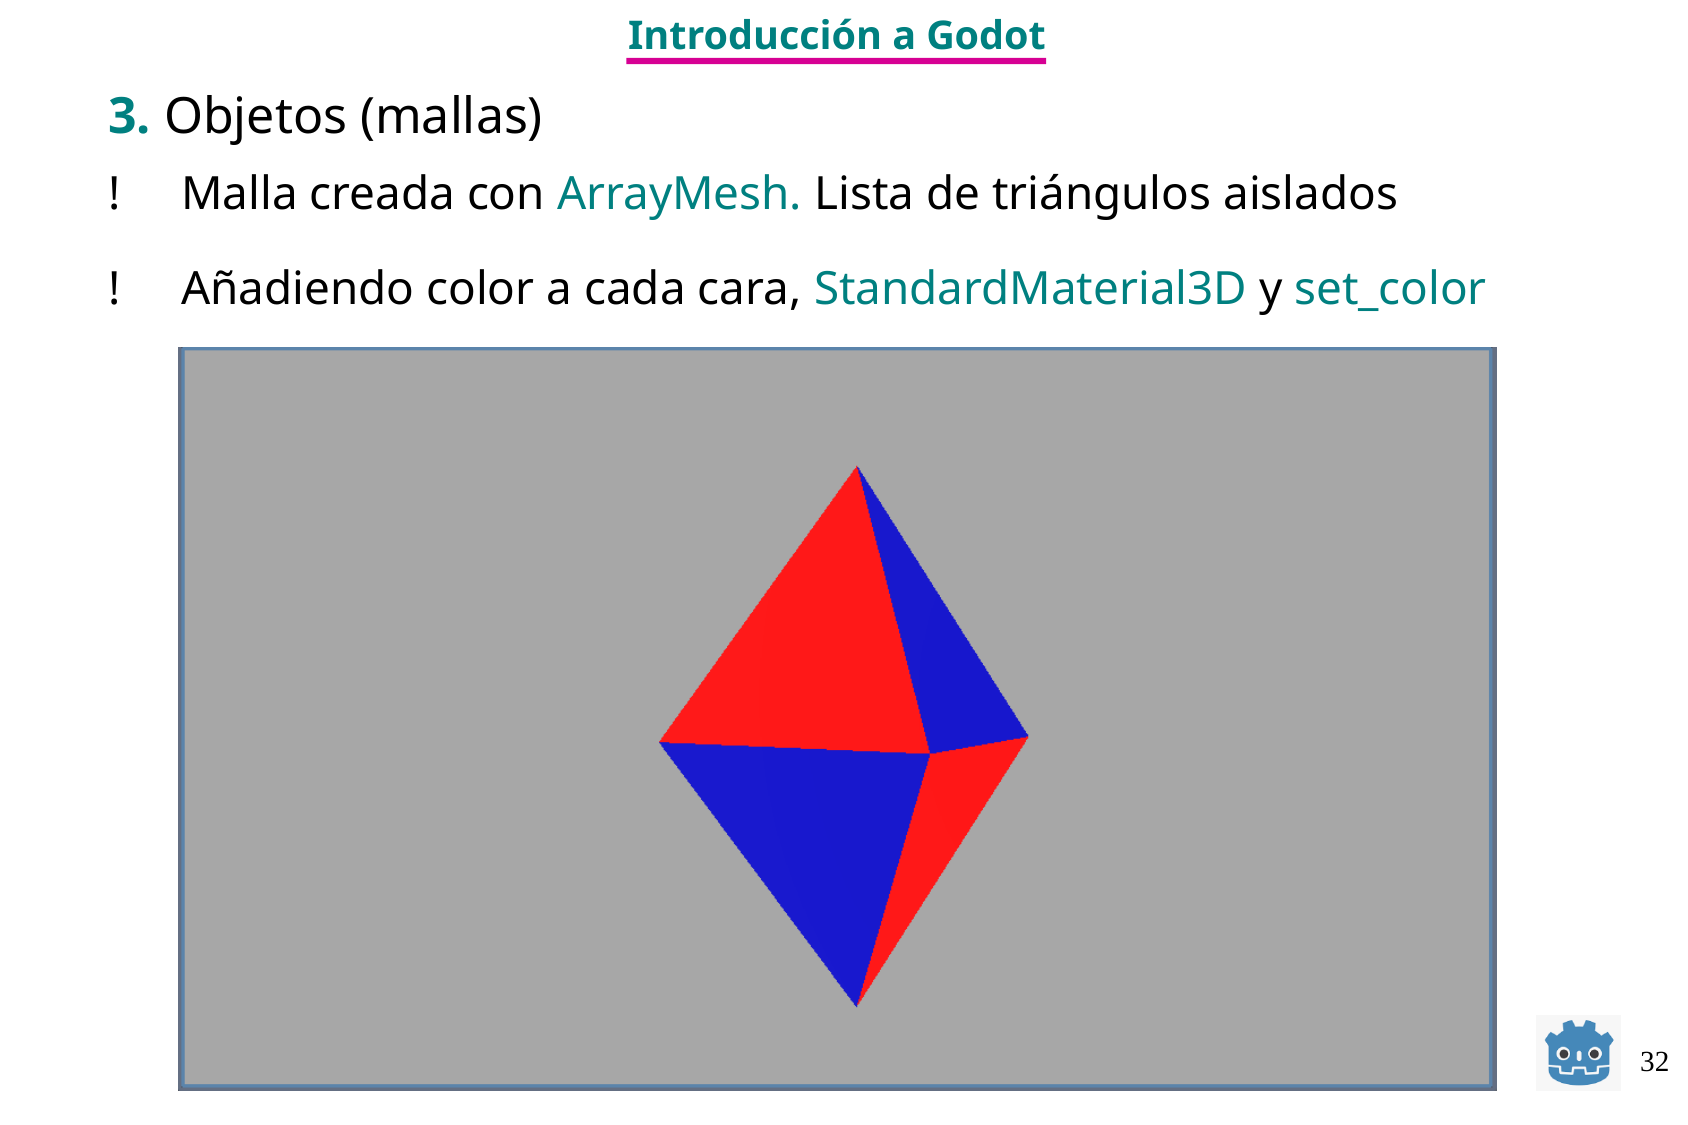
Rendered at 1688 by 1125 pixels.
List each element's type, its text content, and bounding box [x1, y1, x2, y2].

text_box 3. Objetos (mallas) Malla creada con ArrayMesh. Lista de triángulos aislados Añadiendo color a cada cara, StandardMaterial3D y set_color [91, 75, 1551, 463]
picture [178, 347, 1497, 1091]
picture [1535, 1015, 1621, 1091]
slide_number 32 [1482, 1034, 1685, 1110]
text_box Introducción a Godot [149, 0, 1525, 78]
